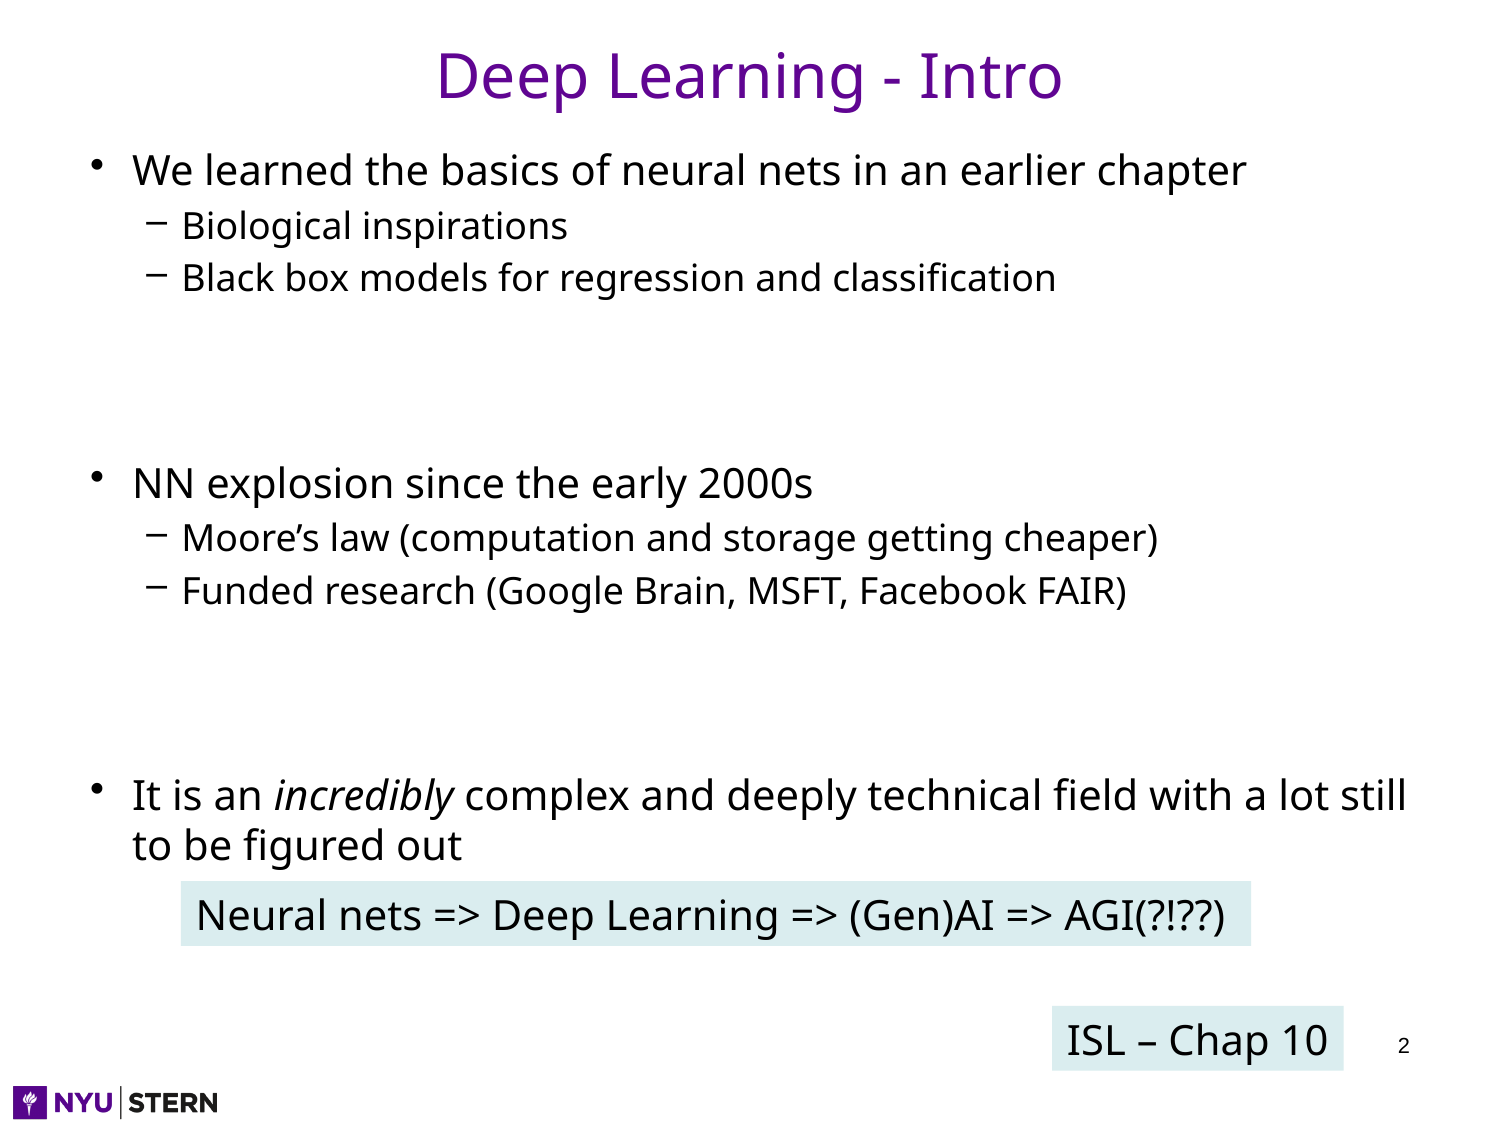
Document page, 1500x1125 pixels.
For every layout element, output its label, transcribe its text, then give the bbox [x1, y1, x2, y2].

text_box Neural nets => Deep Learning => (Gen)AI => AGI(?!??) [180, 881, 1252, 946]
list We learned the basics of neural nets in an earlier chapter Biological inspirations Black box models for regression and classification NN explosion since the early 2000s Moore’s law (computation and storage getting cheaper) Funded research (Google Brain, MSFT, Facebook FAIR) It is an incredibly complex and deeply technical field with a lot still to be figured out [75, 136, 1425, 927]
title Deep Learning - Intro [75, 13, 1425, 133]
slide_number 2 [1074, 1024, 1426, 1103]
picture [0, 1038, 230, 1125]
text_box ISL – Chap 10 [1052, 1005, 1344, 1071]
